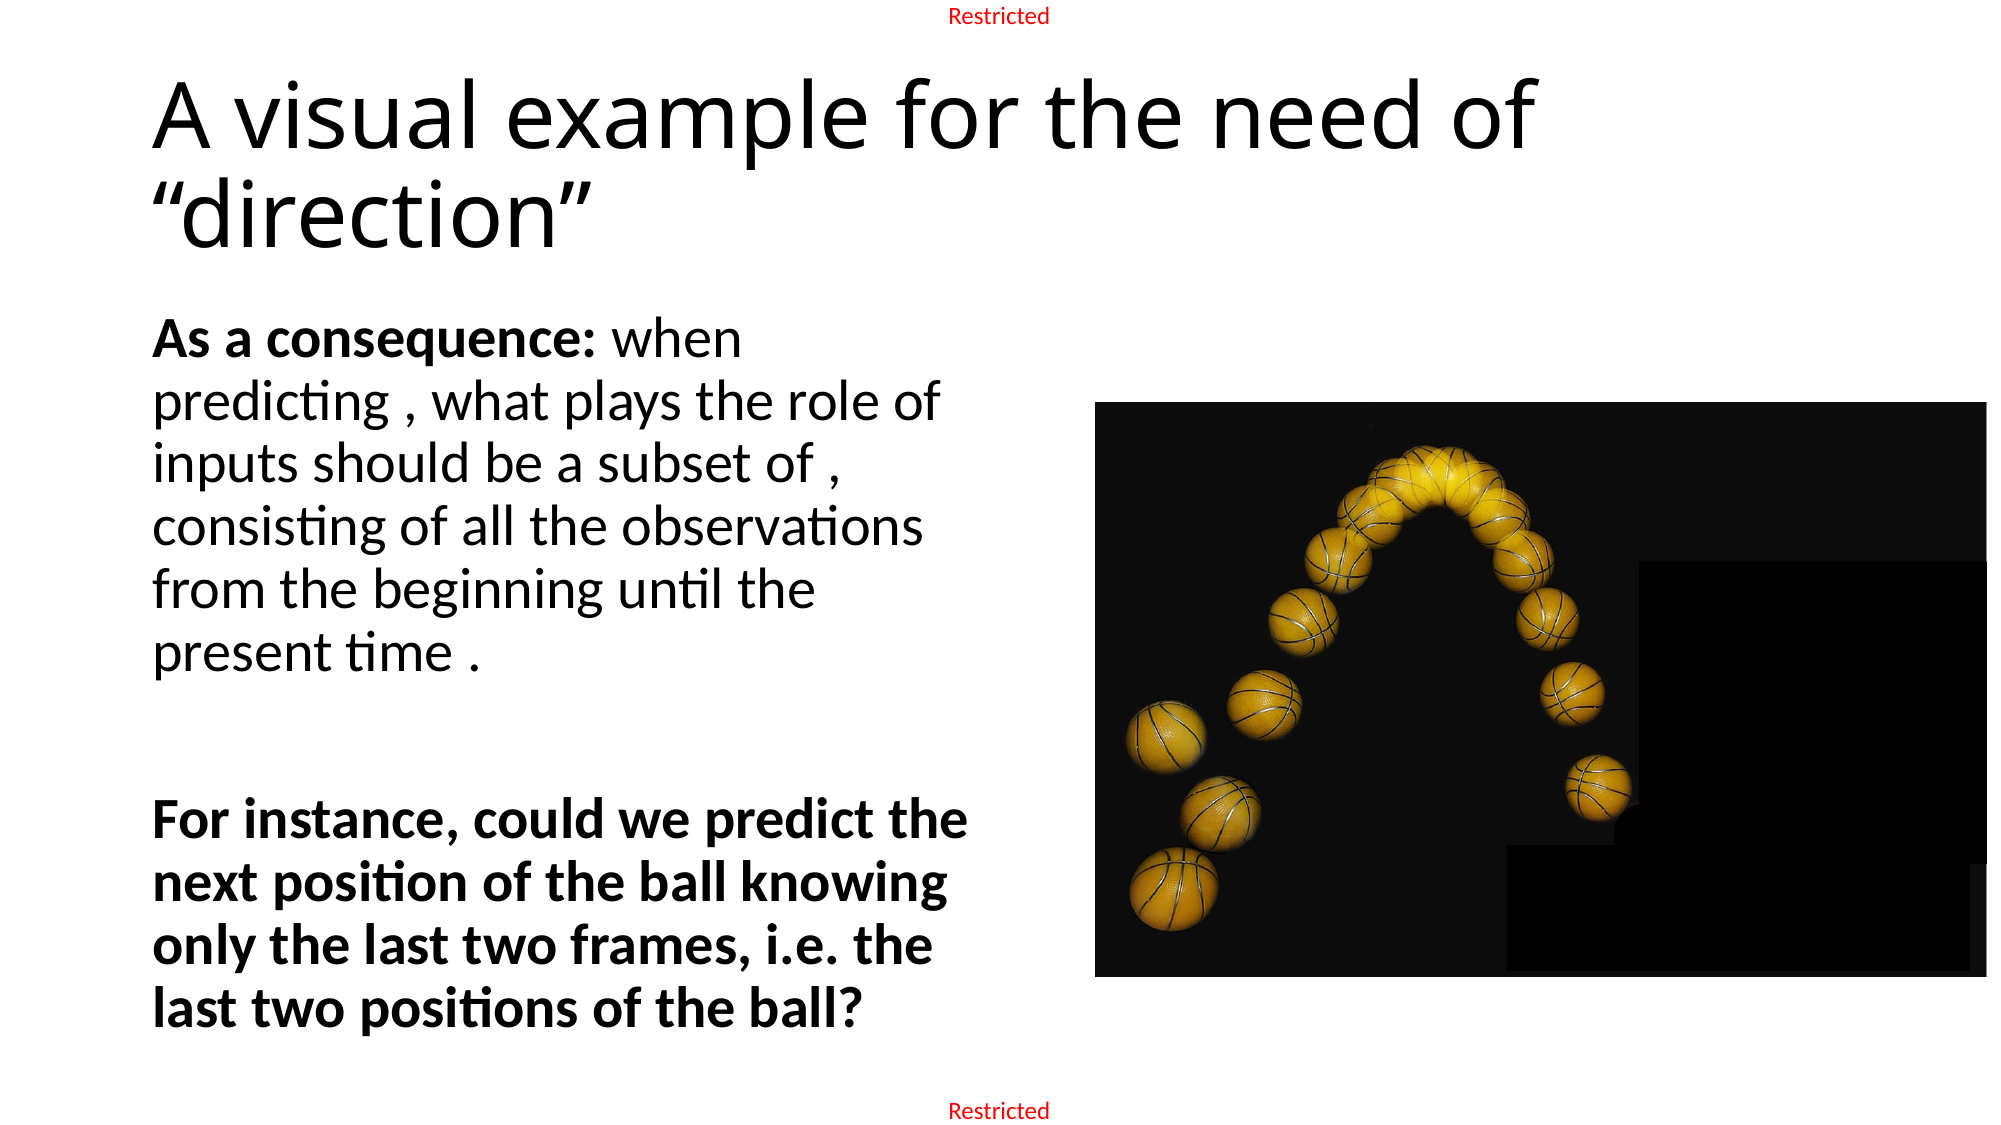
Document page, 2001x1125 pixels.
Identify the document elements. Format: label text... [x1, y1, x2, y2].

picture [1095, 402, 1987, 977]
title A visual example for the need of “direction” [137, 59, 1863, 278]
